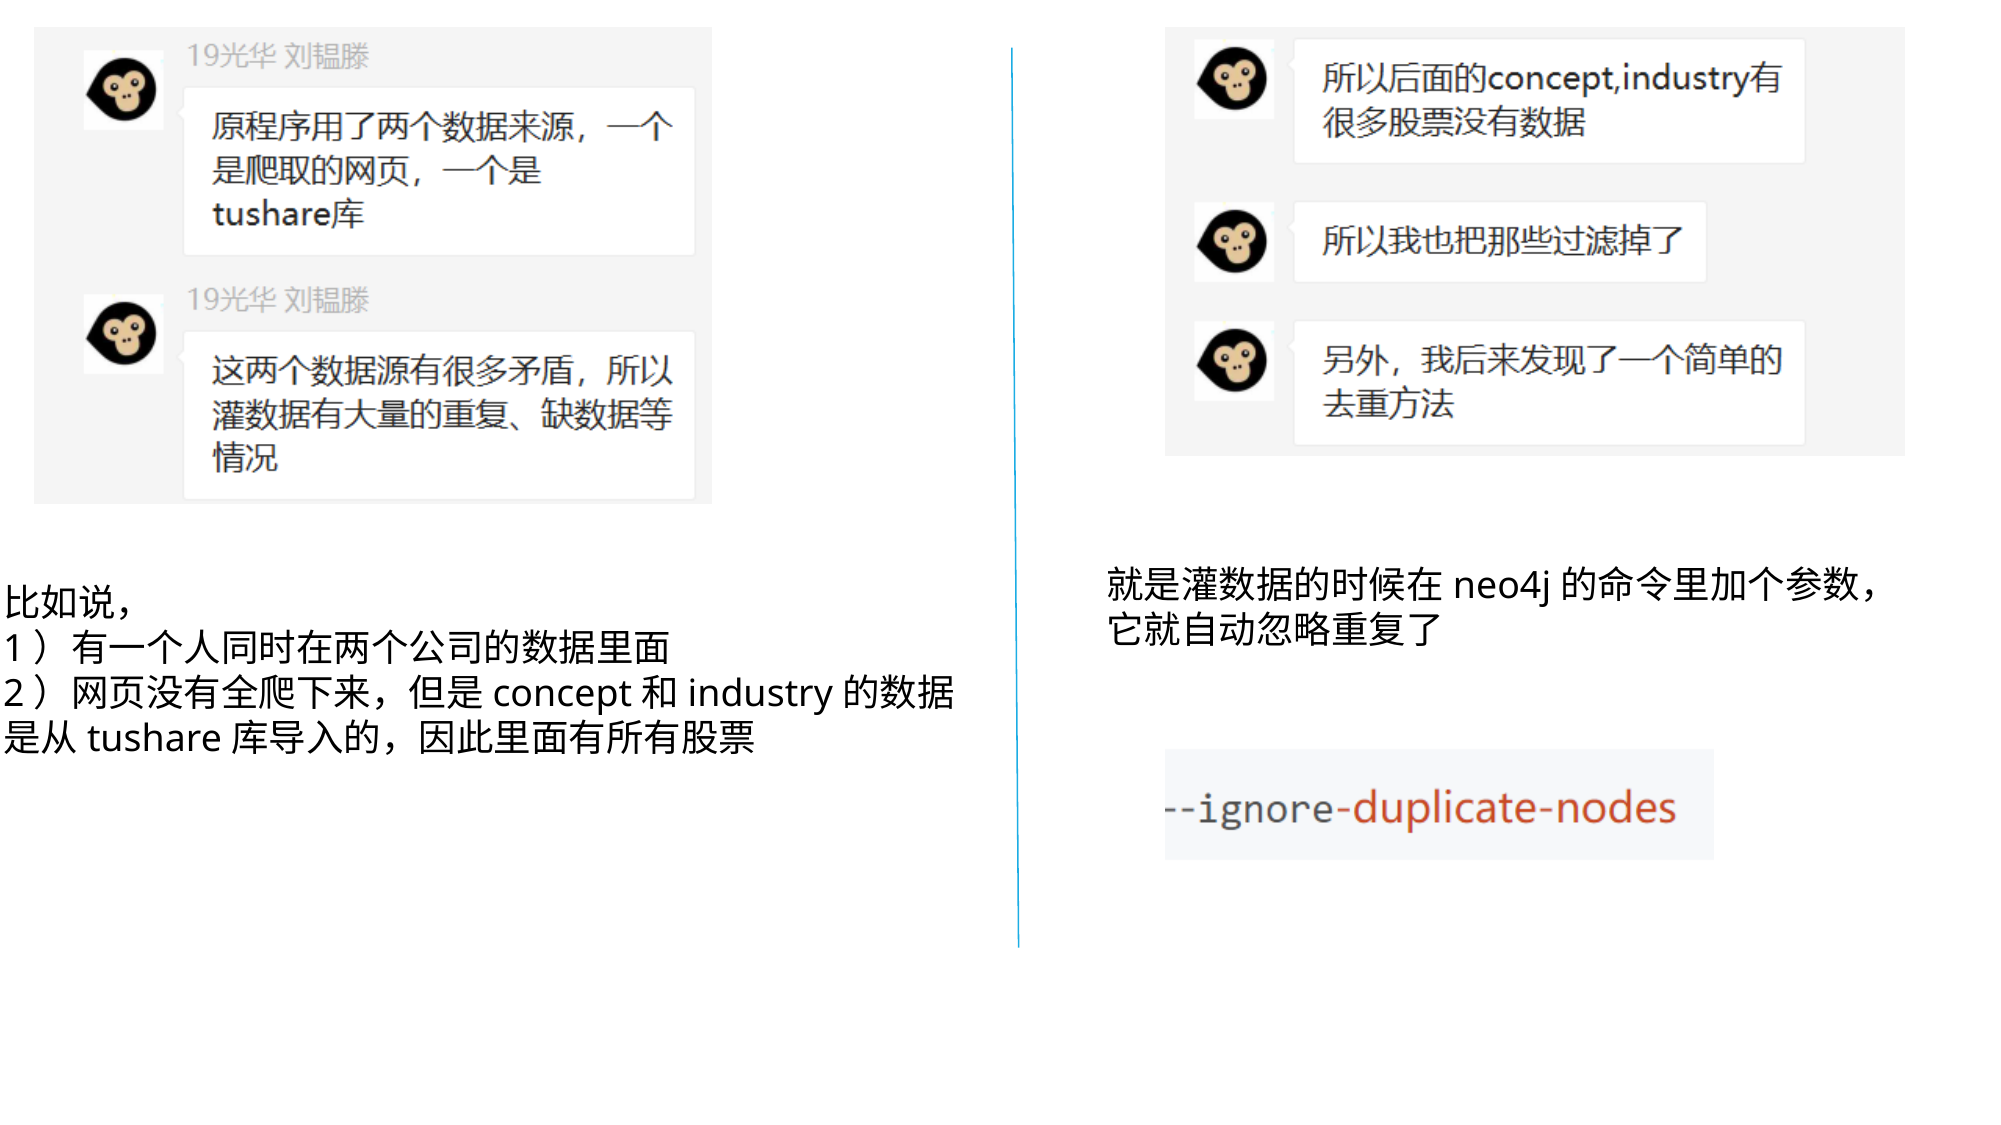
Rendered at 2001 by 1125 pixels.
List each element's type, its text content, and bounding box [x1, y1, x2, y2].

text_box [1011, 47, 1019, 948]
picture [1165, 712, 1714, 888]
text_box 就是灌数据的时候在neo4j的命令里加个参数，它就自动忽略重复了 [1091, 553, 1925, 659]
text_box 比如说， 1）有一个人同时在两个公司的数据里面 2）网页没有全爬下来，但是concept和industry的数据 是从tushare库导入的，因此里面有所有股票 [0, 571, 970, 767]
picture [34, 27, 712, 505]
picture [1165, 27, 1906, 456]
